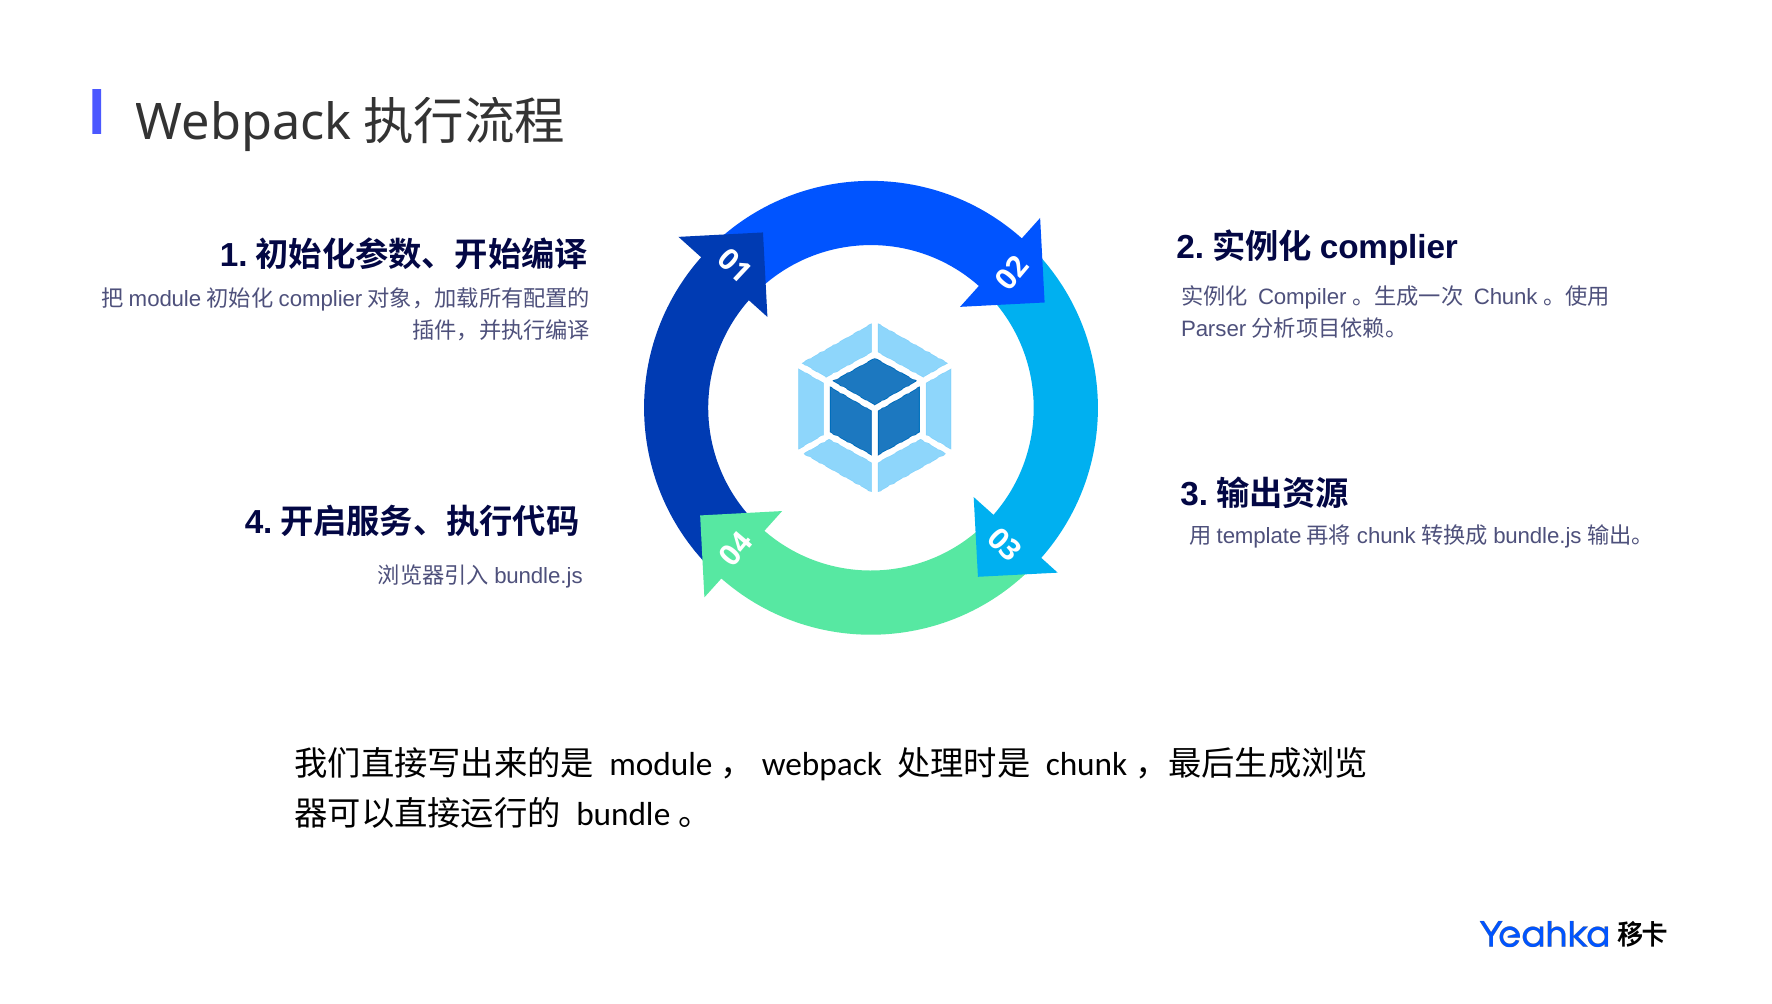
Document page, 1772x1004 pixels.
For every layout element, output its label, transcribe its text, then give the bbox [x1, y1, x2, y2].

text_box 2.实例化complier [1163, 204, 1473, 272]
text_box 4.开启服务、执行代码 [231, 479, 592, 537]
text_box 3.输出资源 [1167, 451, 1477, 519]
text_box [597, 129, 1146, 686]
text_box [92, 19, 1102, 141]
text_box 浏览器引入bundle.js [336, 552, 592, 595]
text_box 我们直接写出来的是 module，webpack 处理时是 chunk，最后生成浏览器可以直接运行的 bundle。 [279, 724, 1405, 840]
text_box 实例化 Compiler。生成一次 Chunk。使用Parser分析项目依赖。 [1167, 266, 1687, 348]
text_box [84, 230, 592, 351]
text_box [74, 537, 592, 619]
text_box 用template再将chunk转换成bundle.js输出。 [1176, 513, 1695, 555]
picture [1476, 917, 1670, 950]
